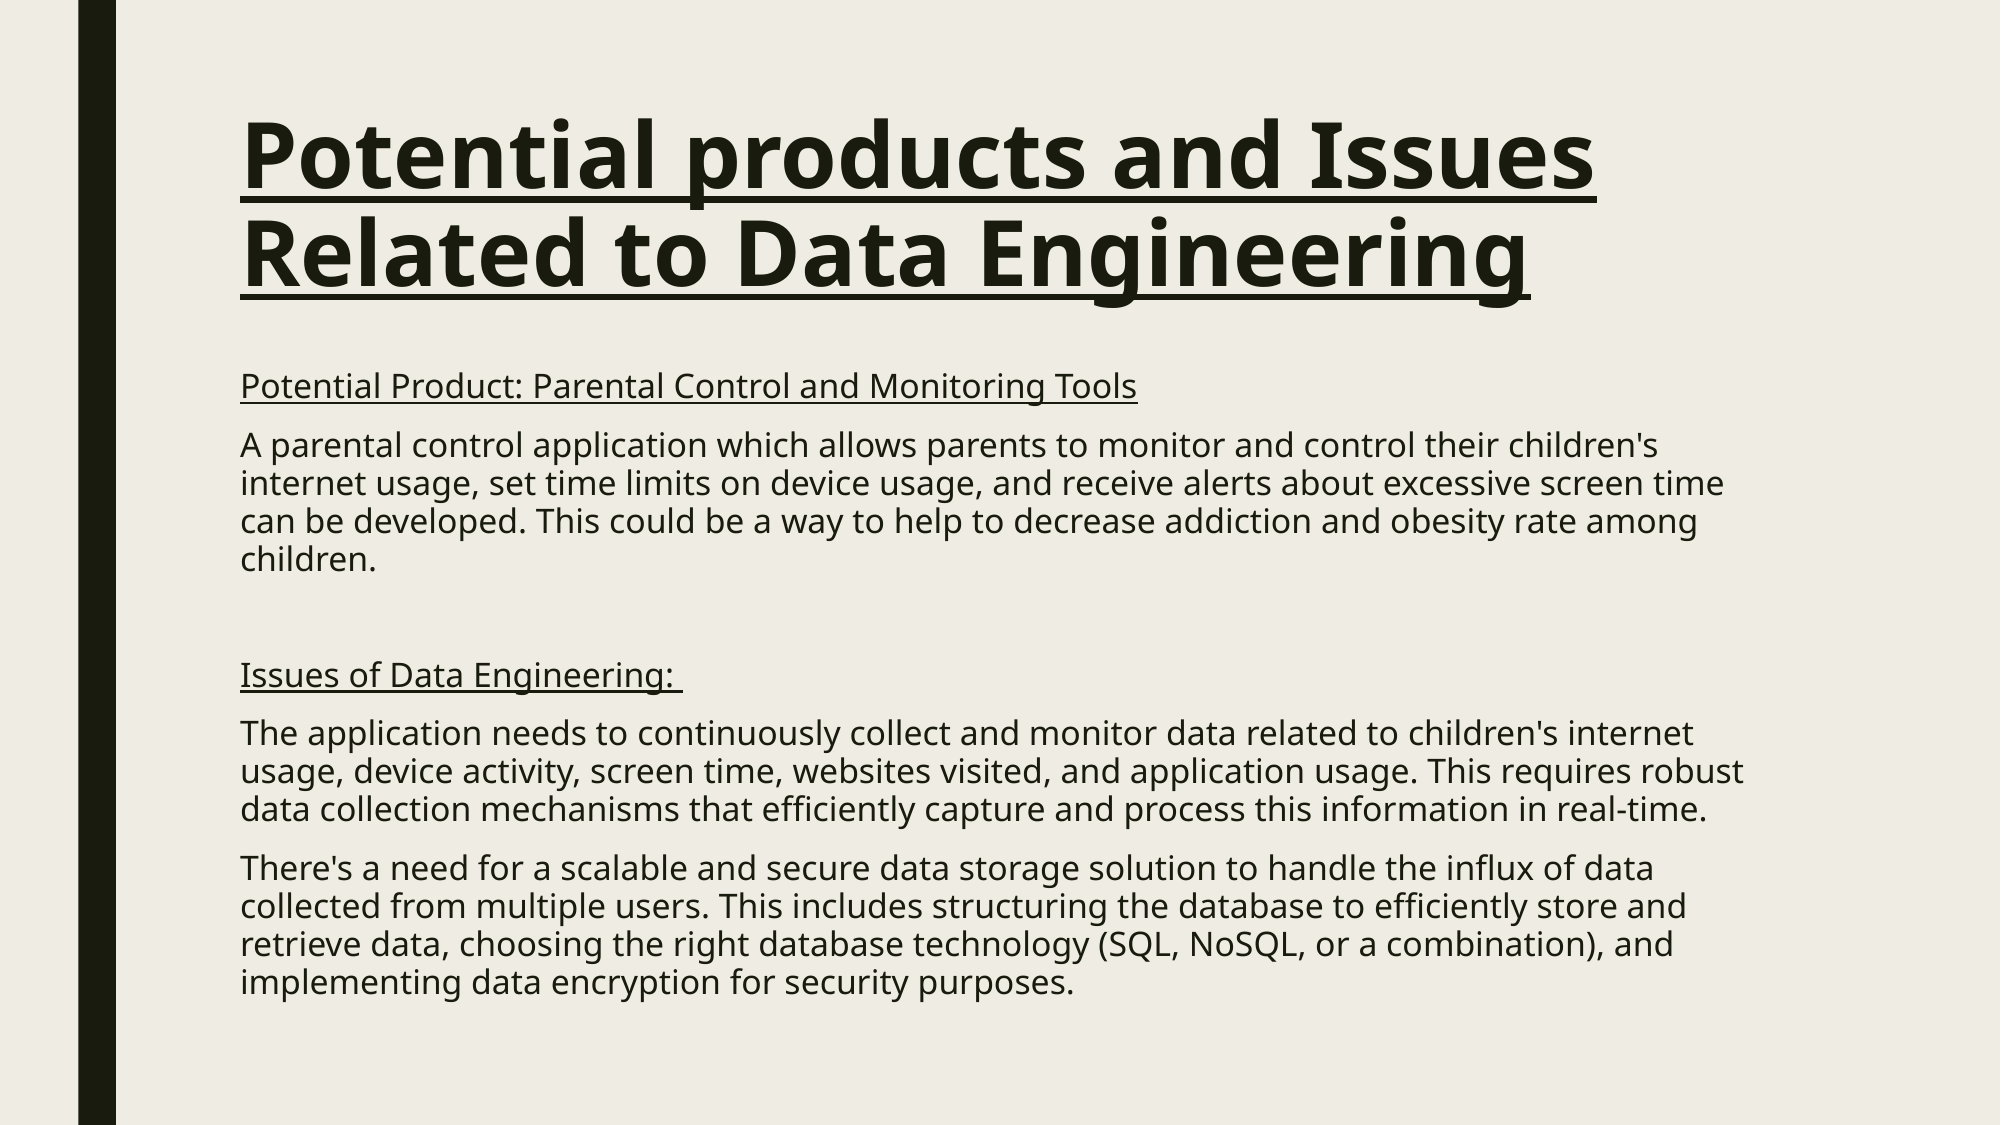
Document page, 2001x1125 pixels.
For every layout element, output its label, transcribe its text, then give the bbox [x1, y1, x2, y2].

list Potential Product: Parental Control and Monitoring Tools A parental control application which allows parents to monitor and control their children's internet usage, set time limits on device usage, and receive alerts about excessive screen time can be developed. This could be a way to help to decrease addiction and obesity rate among children. Issues of Data Engineering: The application needs to continuously collect and monitor data related to children's internet usage, device activity, screen time, websites visited, and application usage. This requires robust data collection mechanisms that efficiently capture and process this information in real-time. There's a need for a scalable and secure data storage solution to handle the influx of data collected from multiple users. This includes structuring the database to efficiently store and retrieve data, choosing the right database technology (SQL, NoSQL, or a combination), and implementing data encryption for security purposes. [225, 360, 1800, 1022]
title Potential products and Issues Related to Data Engineering [225, 103, 1800, 347]
